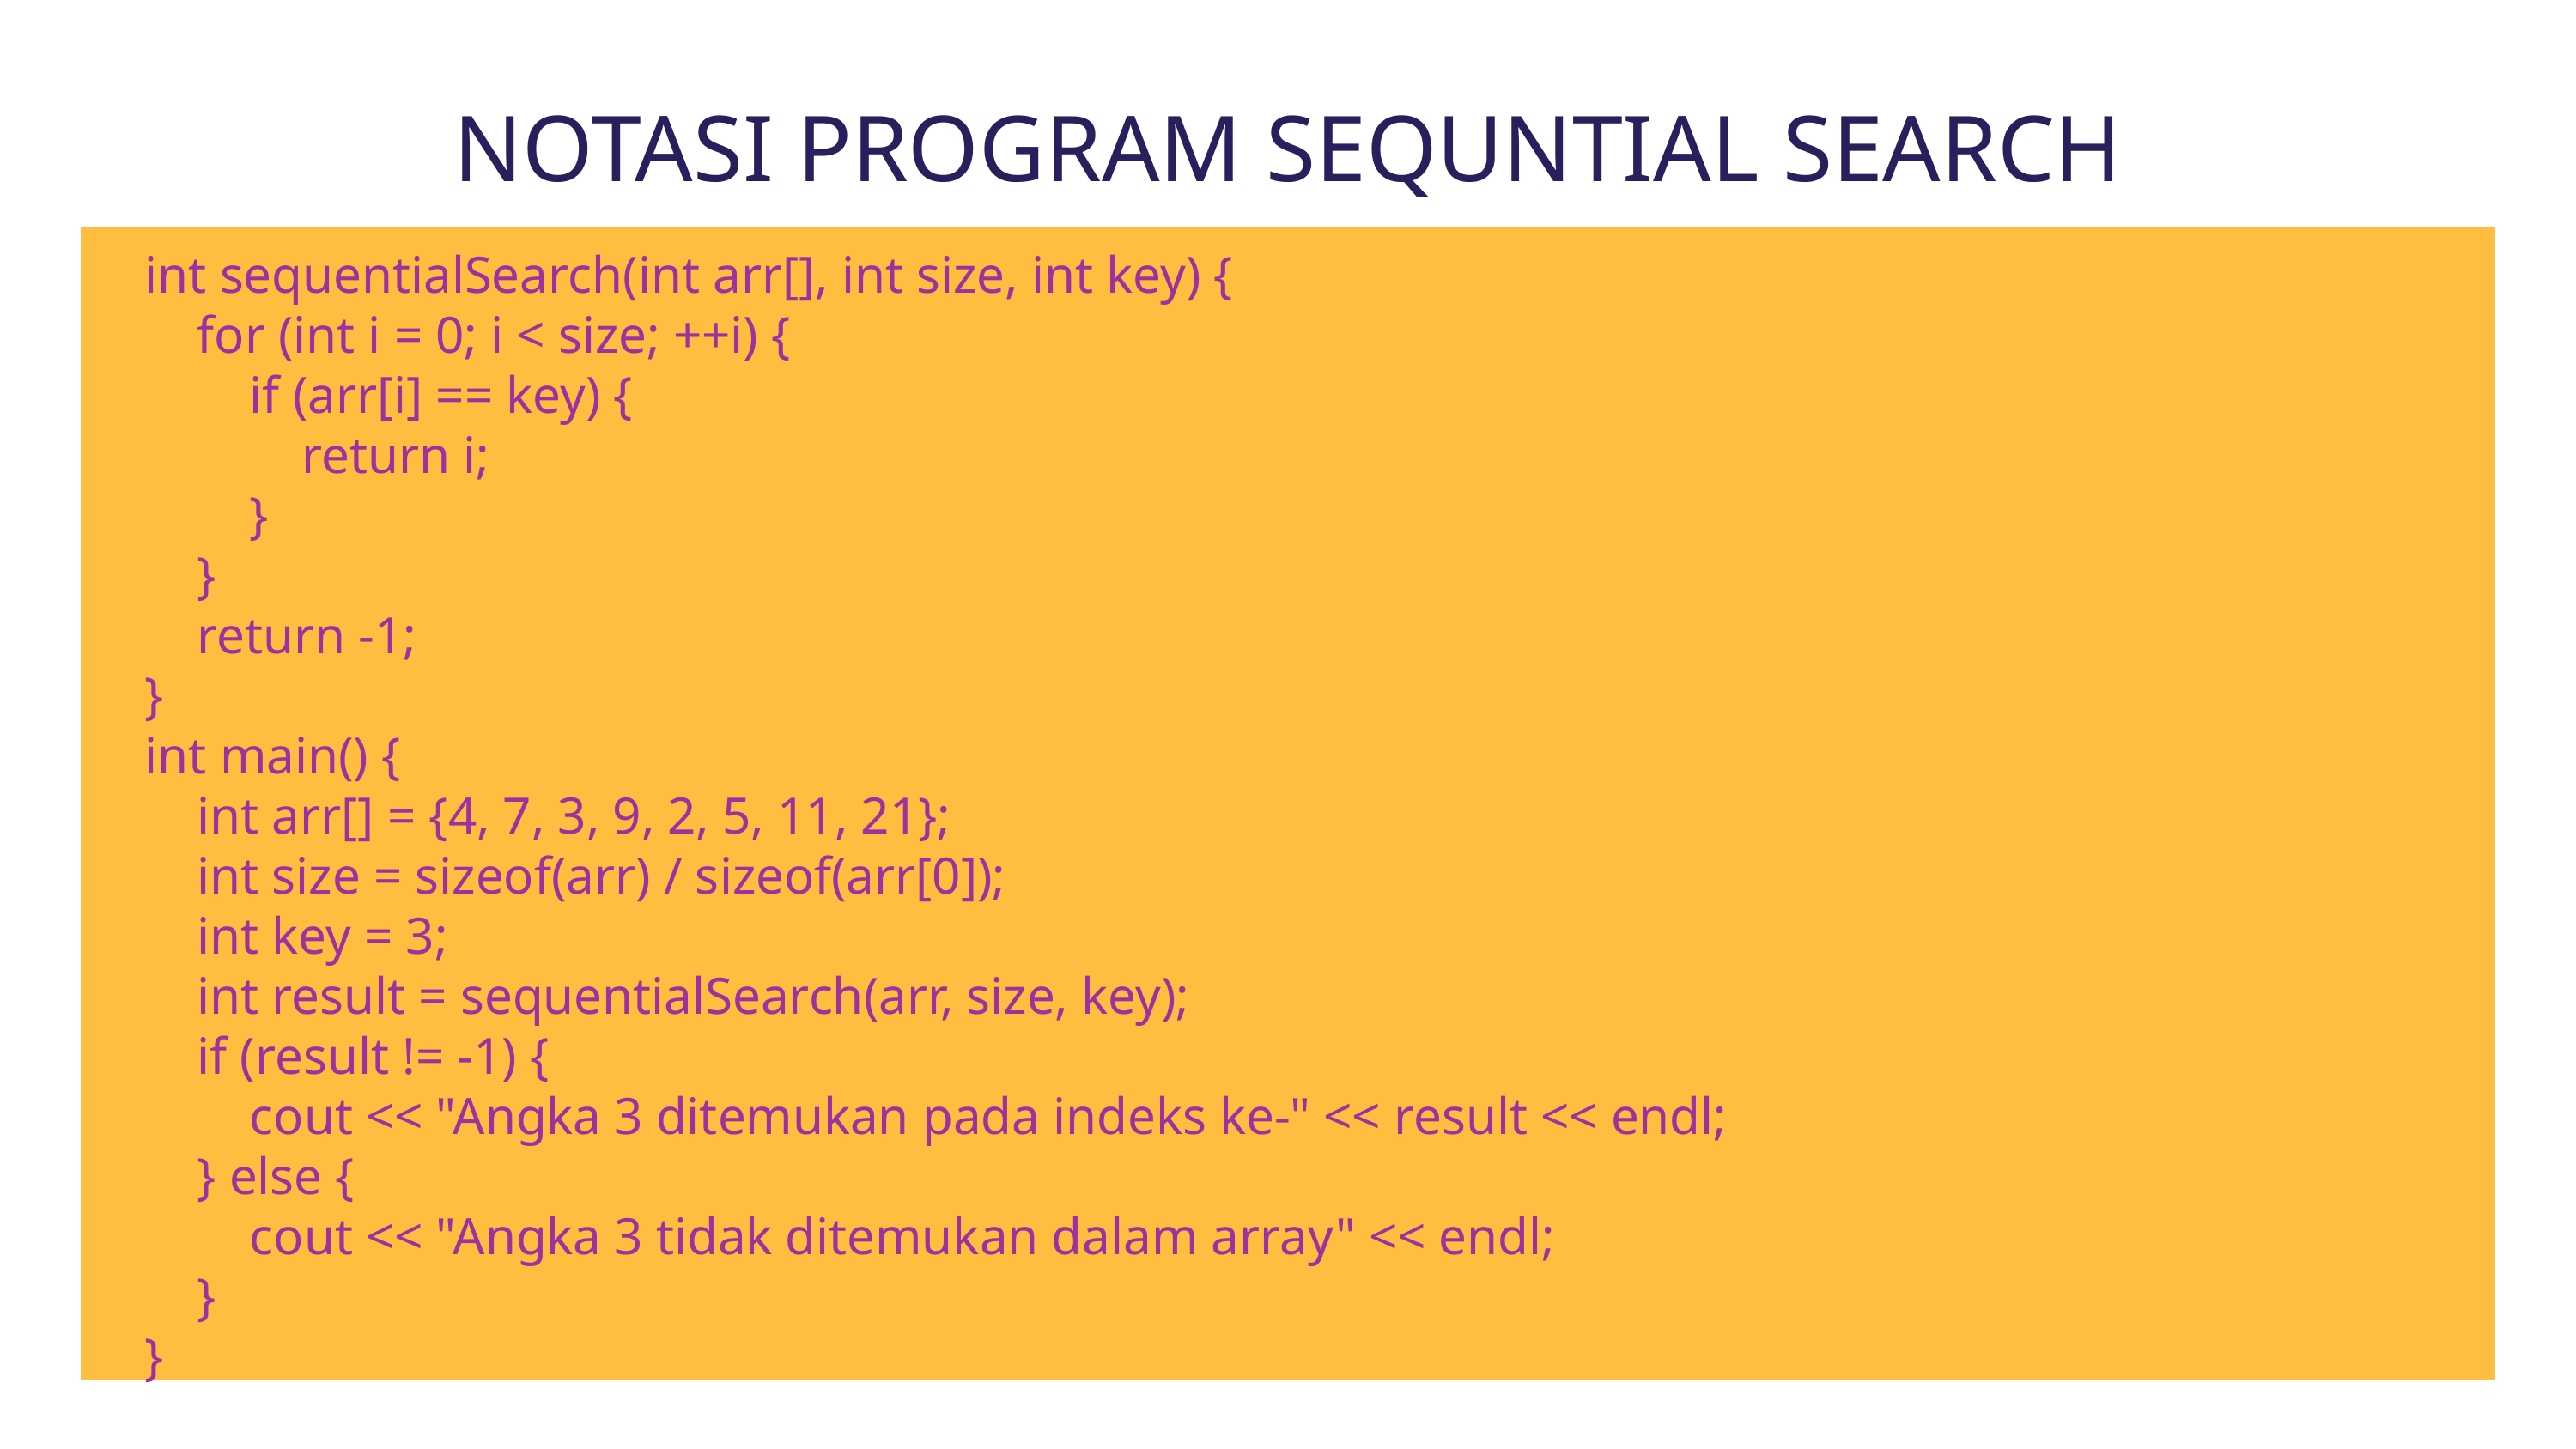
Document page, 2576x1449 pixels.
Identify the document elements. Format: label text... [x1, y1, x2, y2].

text_box NOTASI PROGRAM SEQUNTIAL SEARCH [161, 90, 2415, 200]
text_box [80, 226, 2496, 1381]
